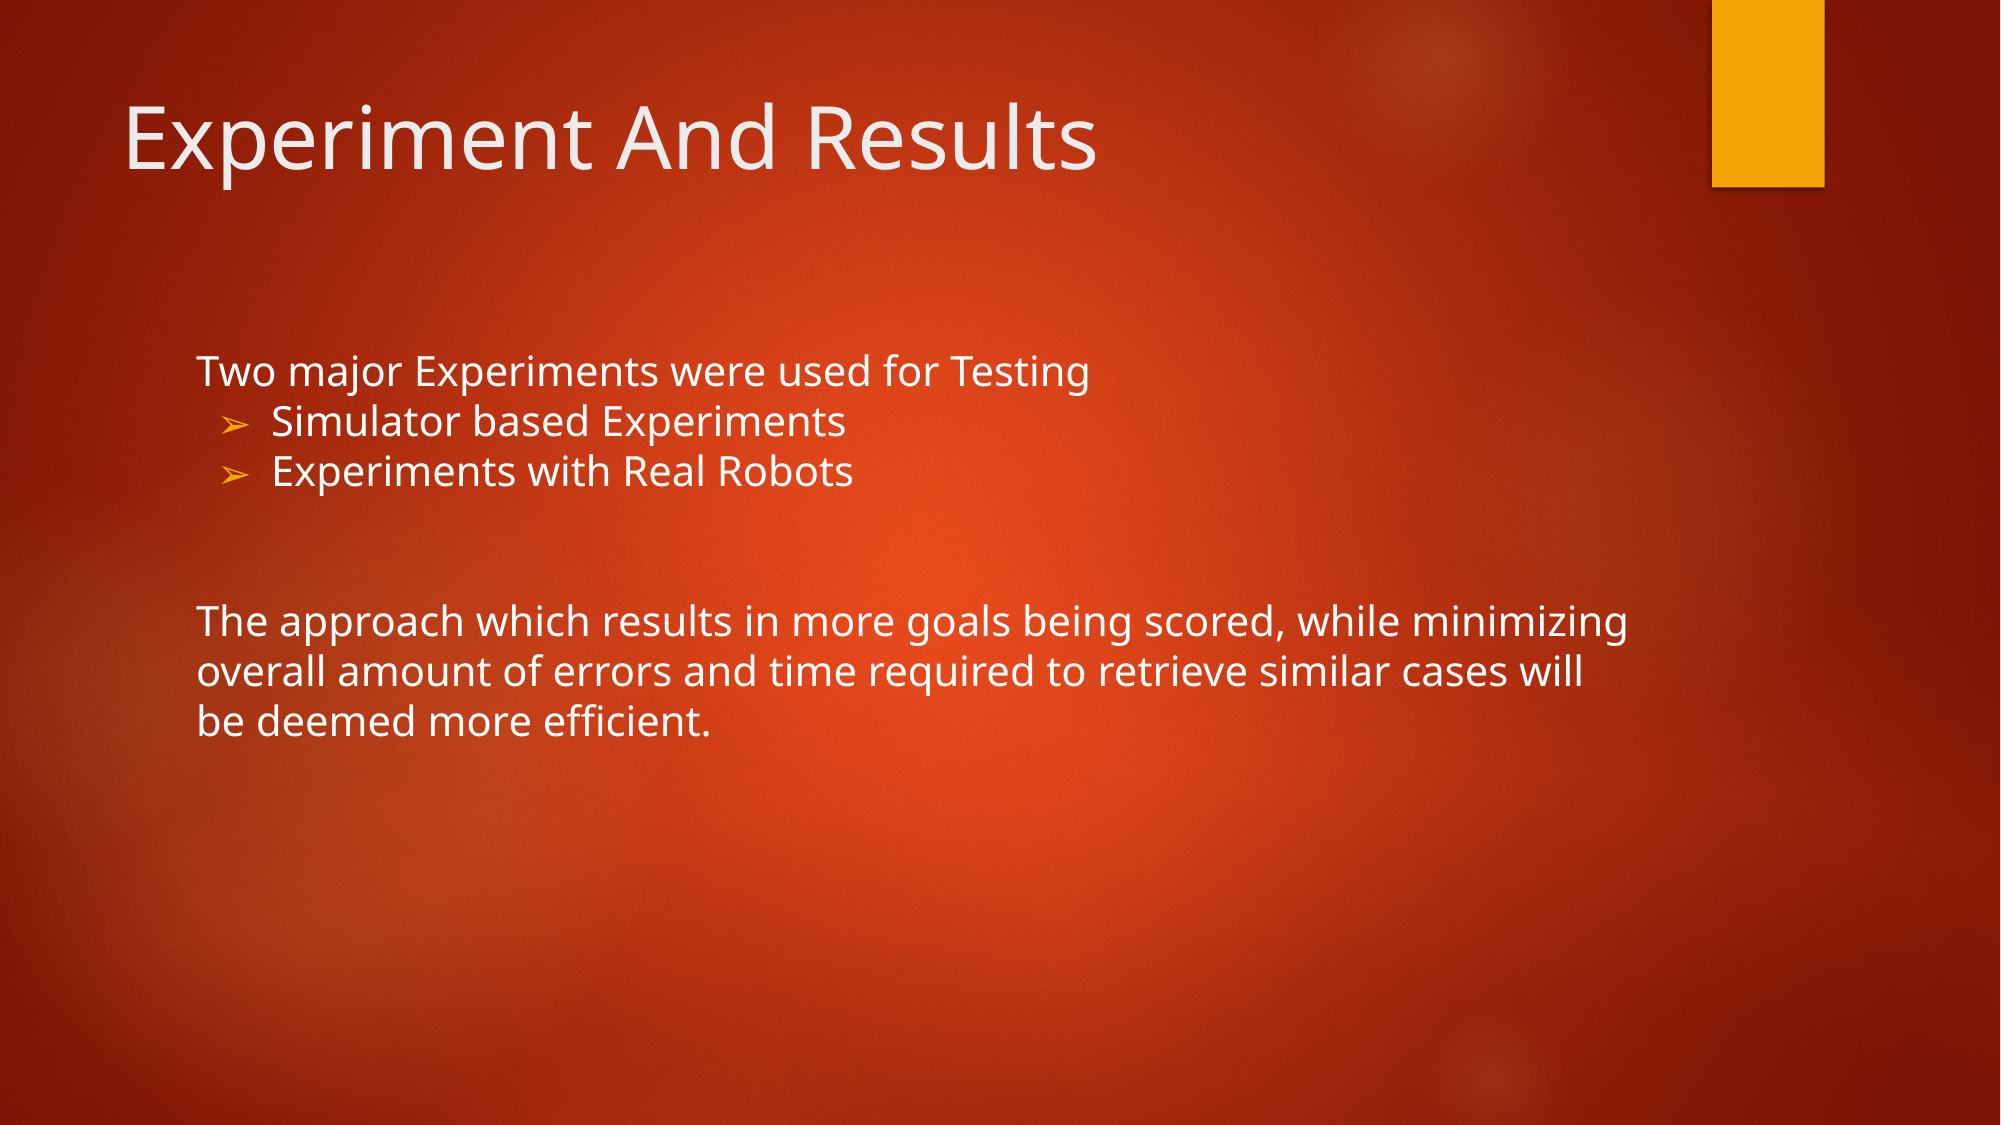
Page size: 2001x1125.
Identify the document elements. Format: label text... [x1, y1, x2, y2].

title Experiment And Results [106, 74, 1649, 304]
picture [0, 0, 2001, 1125]
list Two major Experiments were used for Testing Simulator based Experiments Experiments with Real Robots The approach which results in more goals being scored, while minimizing overall amount of errors and time required to retrieve similar cases will be deemed more efficient. [181, 336, 1649, 1025]
